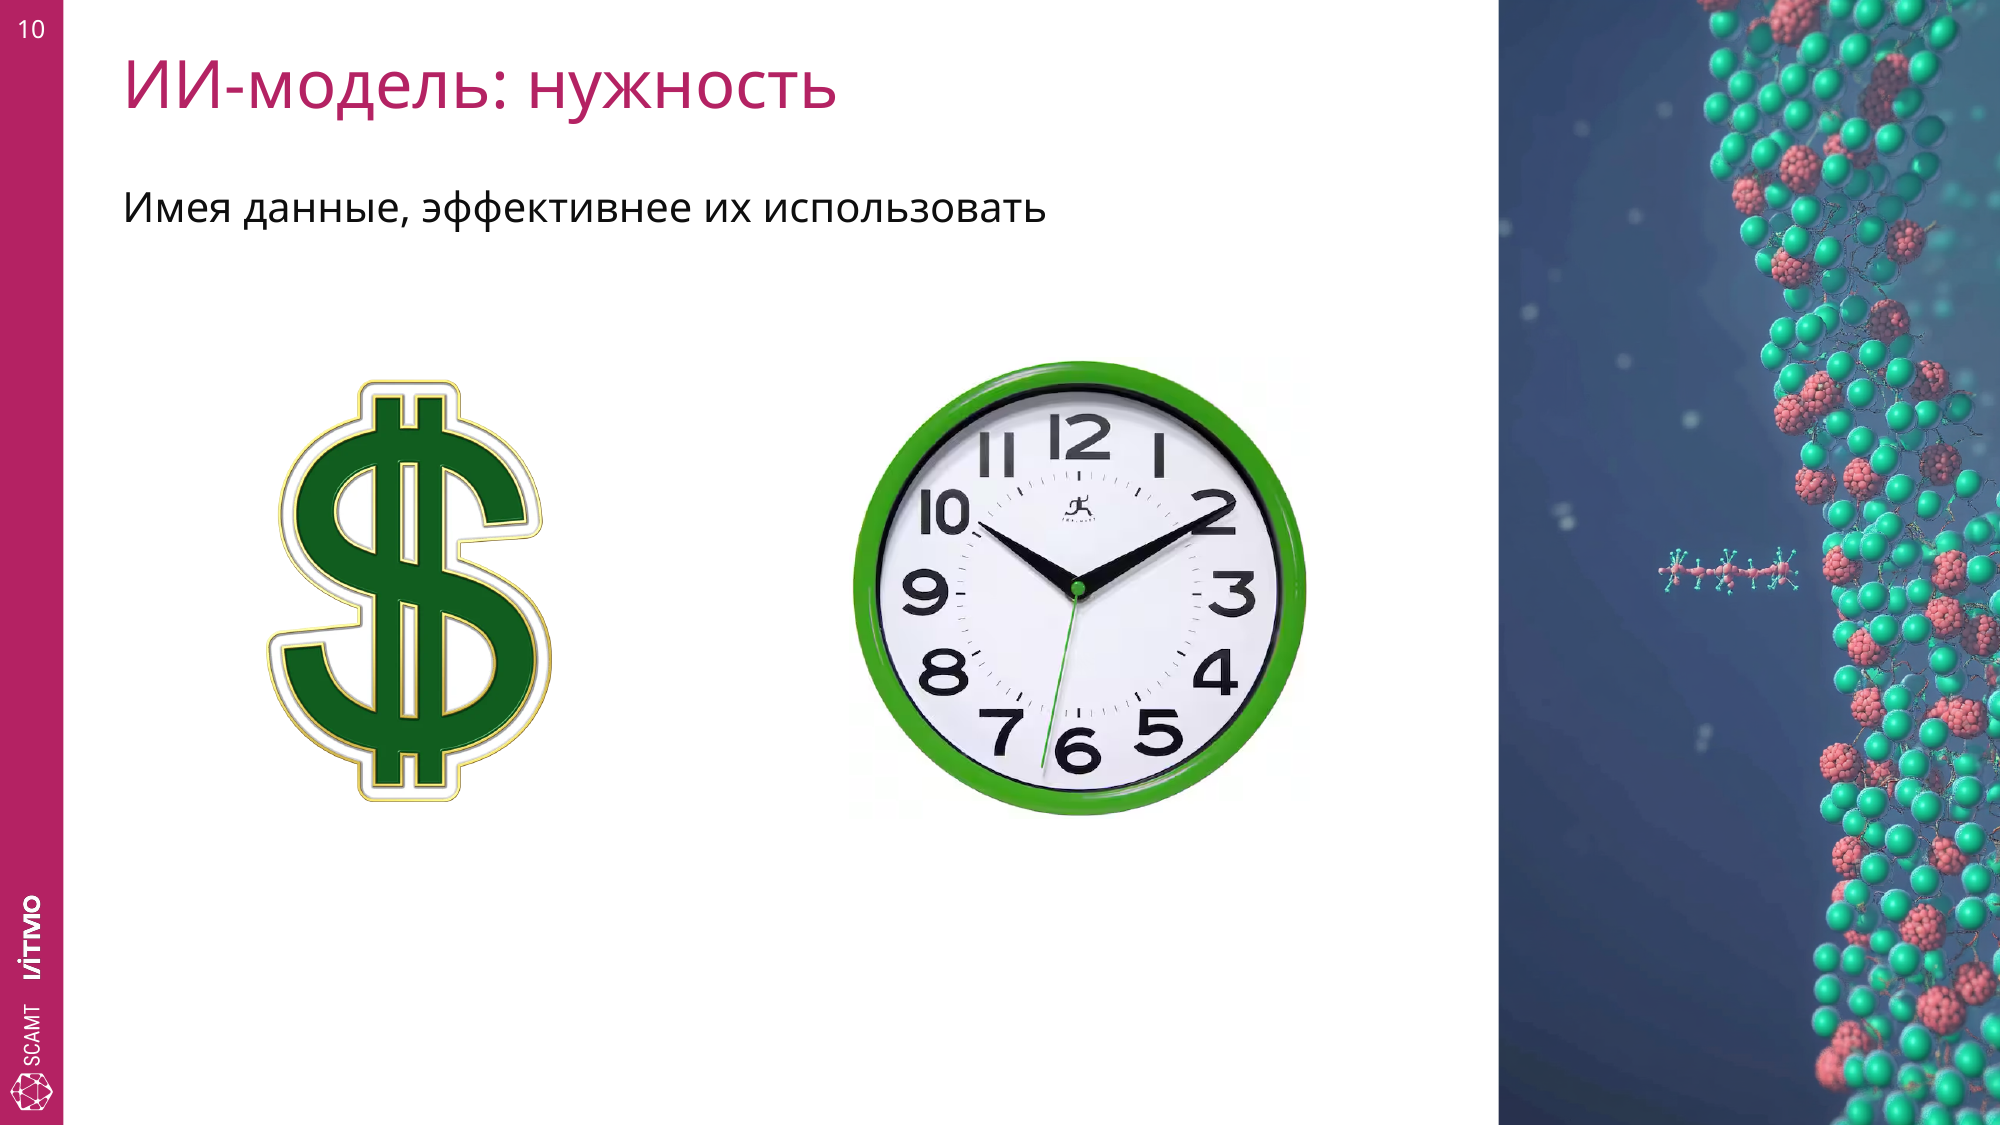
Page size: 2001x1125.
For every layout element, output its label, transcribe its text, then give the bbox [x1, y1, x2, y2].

picture [1498, 0, 2000, 1125]
picture [849, 357, 1310, 819]
title ИИ-модель: нужность [107, 0, 1498, 196]
picture [11, 1004, 53, 1111]
picture [11, 892, 47, 983]
list Имея данные, эффективнее их использовать [107, 178, 1430, 819]
picture [141, 324, 670, 853]
